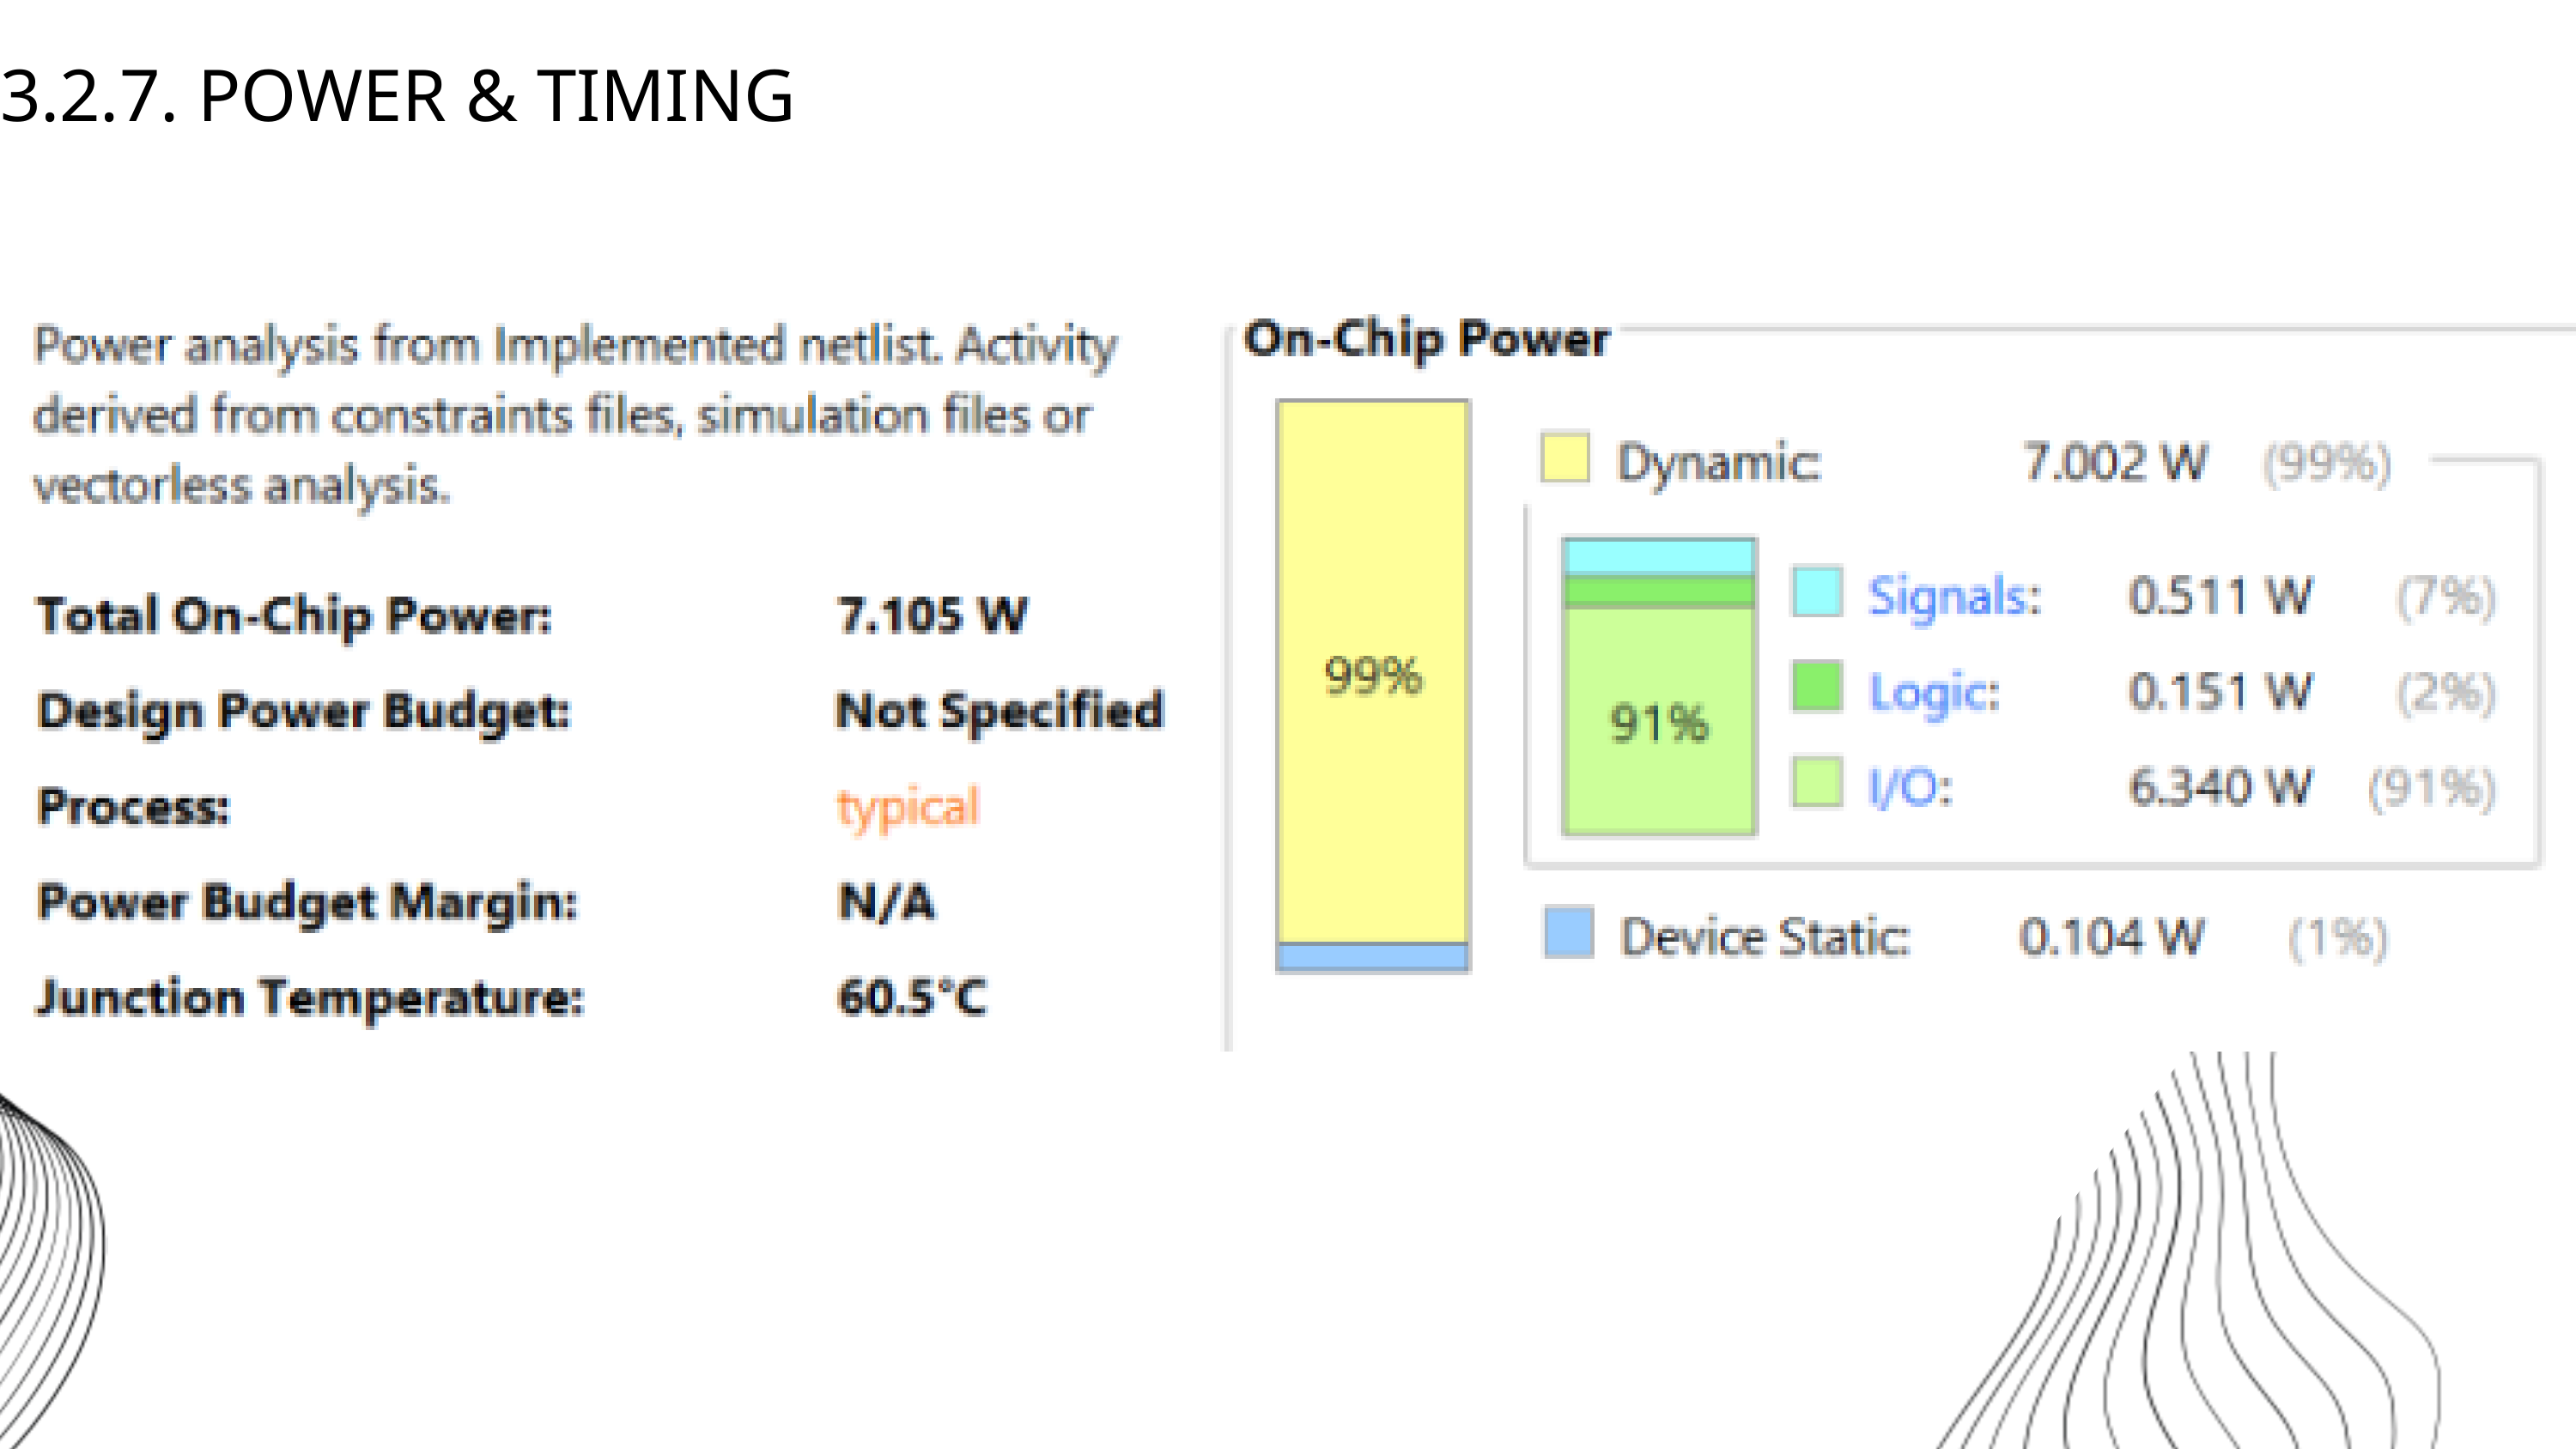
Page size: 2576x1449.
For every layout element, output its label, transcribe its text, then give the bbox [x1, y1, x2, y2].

text_box [0, 1052, 109, 1449]
text_box 3.2.7. POWER & TIMING [0, 45, 2432, 136]
text_box [0, 264, 2576, 1052]
text_box [1898, 1052, 2576, 1449]
